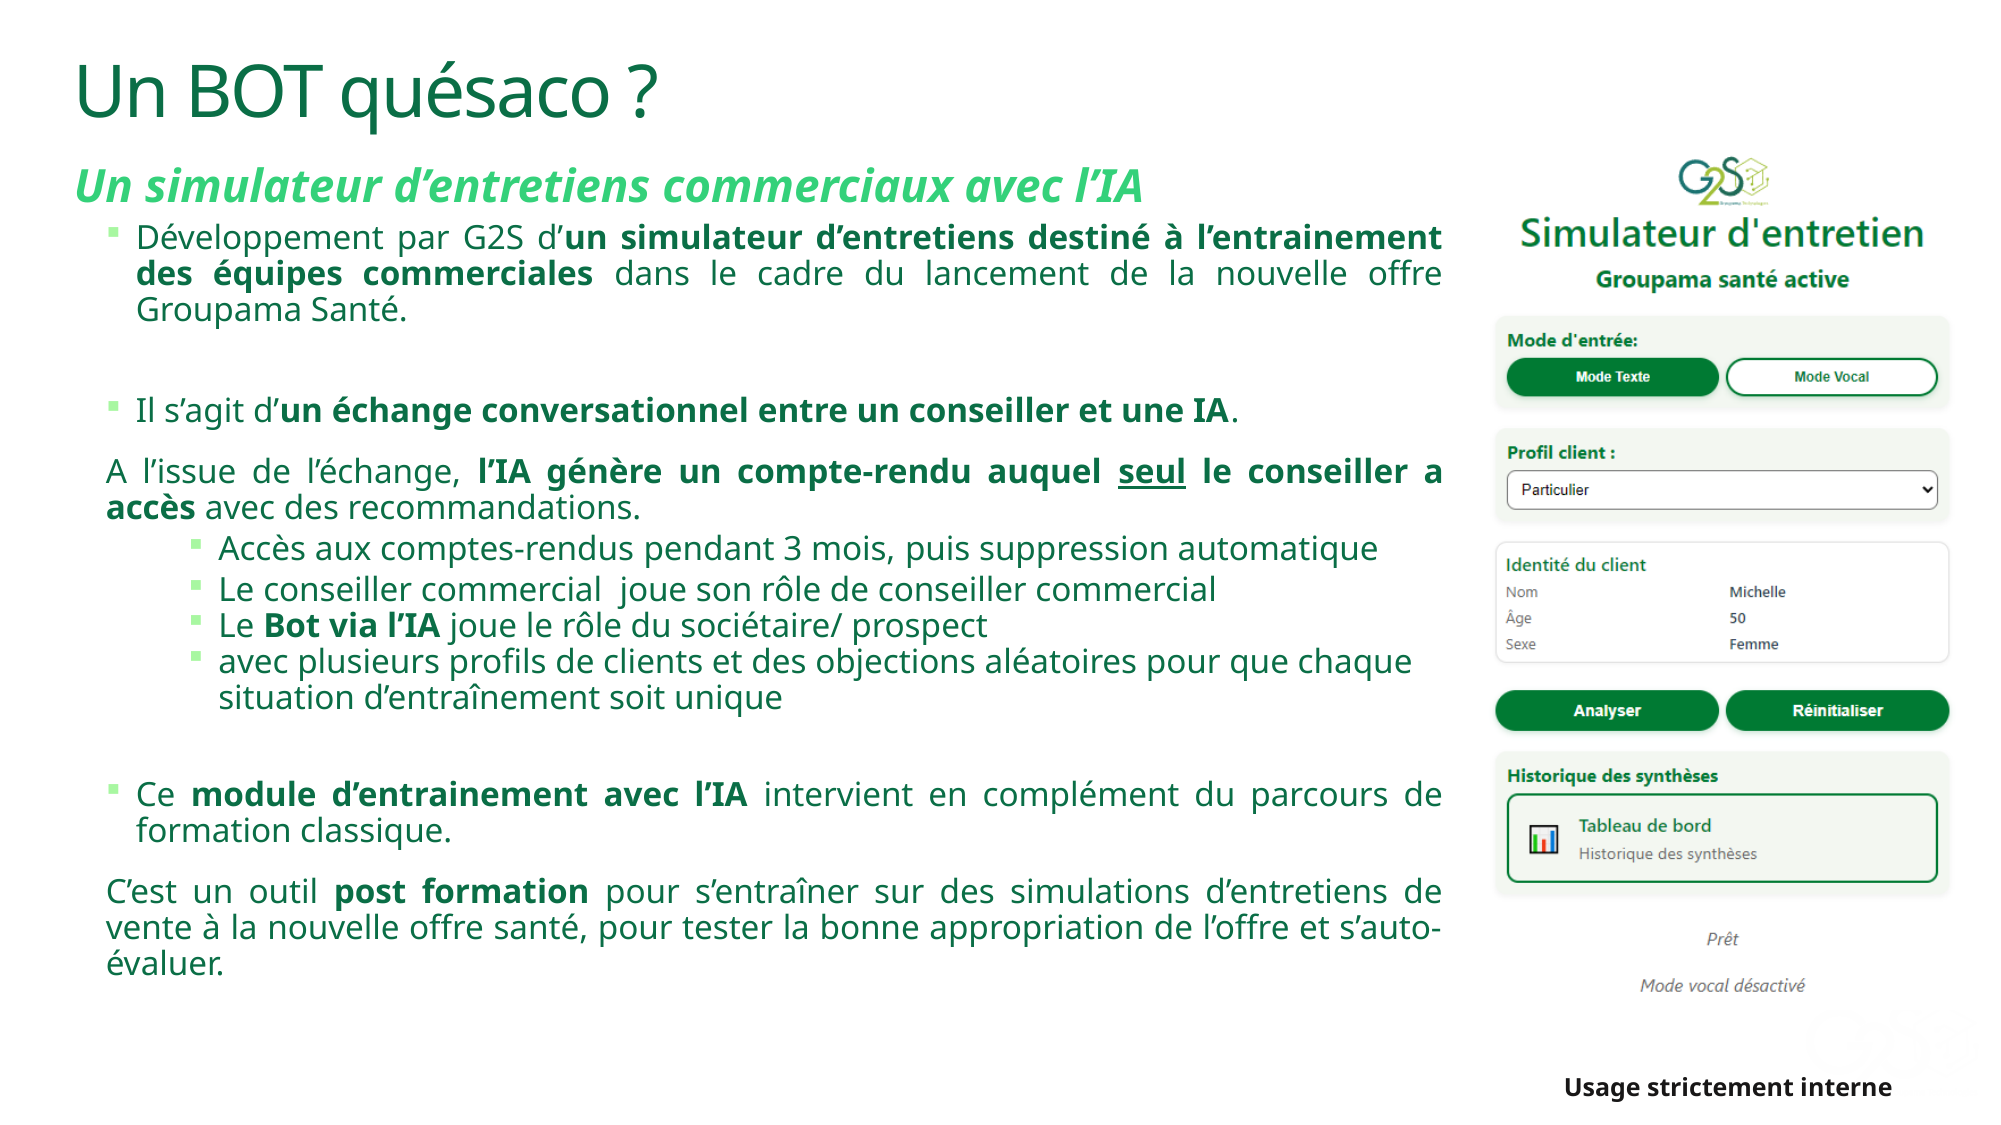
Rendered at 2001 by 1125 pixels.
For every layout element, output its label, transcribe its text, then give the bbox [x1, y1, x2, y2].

subtitle Un simulateur d’entretiens commerciaux avec l’IA [58, 155, 1474, 230]
title Un BOT quésaco ? [58, 47, 1962, 155]
picture [1474, 139, 1979, 1064]
text_box Développement par G2S d’un simulateur d’entretiens destiné à l’entrainement des équipes commerciales dans le cadre du lancement de la nouvelle offre Groupama Santé. Il s’agit d’un échange conversationnel entre un conseiller et une IA. A l’issue de l’échange, l’IA génère un compte-rendu auquel seul le conseiller a accès avec des recommandations. Accès aux comptes-rendus pendant 3 mois, puis suppression automatique Le conseiller commercial joue son rôle de conseiller commercial Le Bot via l’IA joue le rôle du sociétaire/ prospect avec plusieurs profils de clients et des objections aléatoires pour que chaque situation d’entraînement soit unique Ce module d’entrainement avec l’IA intervient en complément du parcours de formation classique. C’est un outil post formation pour s’entraîner sur des simulations d’entretiens de vente à la nouvelle offre santé, pour tester la bonne appropriation de l’offre et s’auto-évaluer. [90, 229, 1460, 1010]
text_box Usage strictement interne [1549, 1064, 2000, 1110]
text_box [333, 381, 1474, 740]
